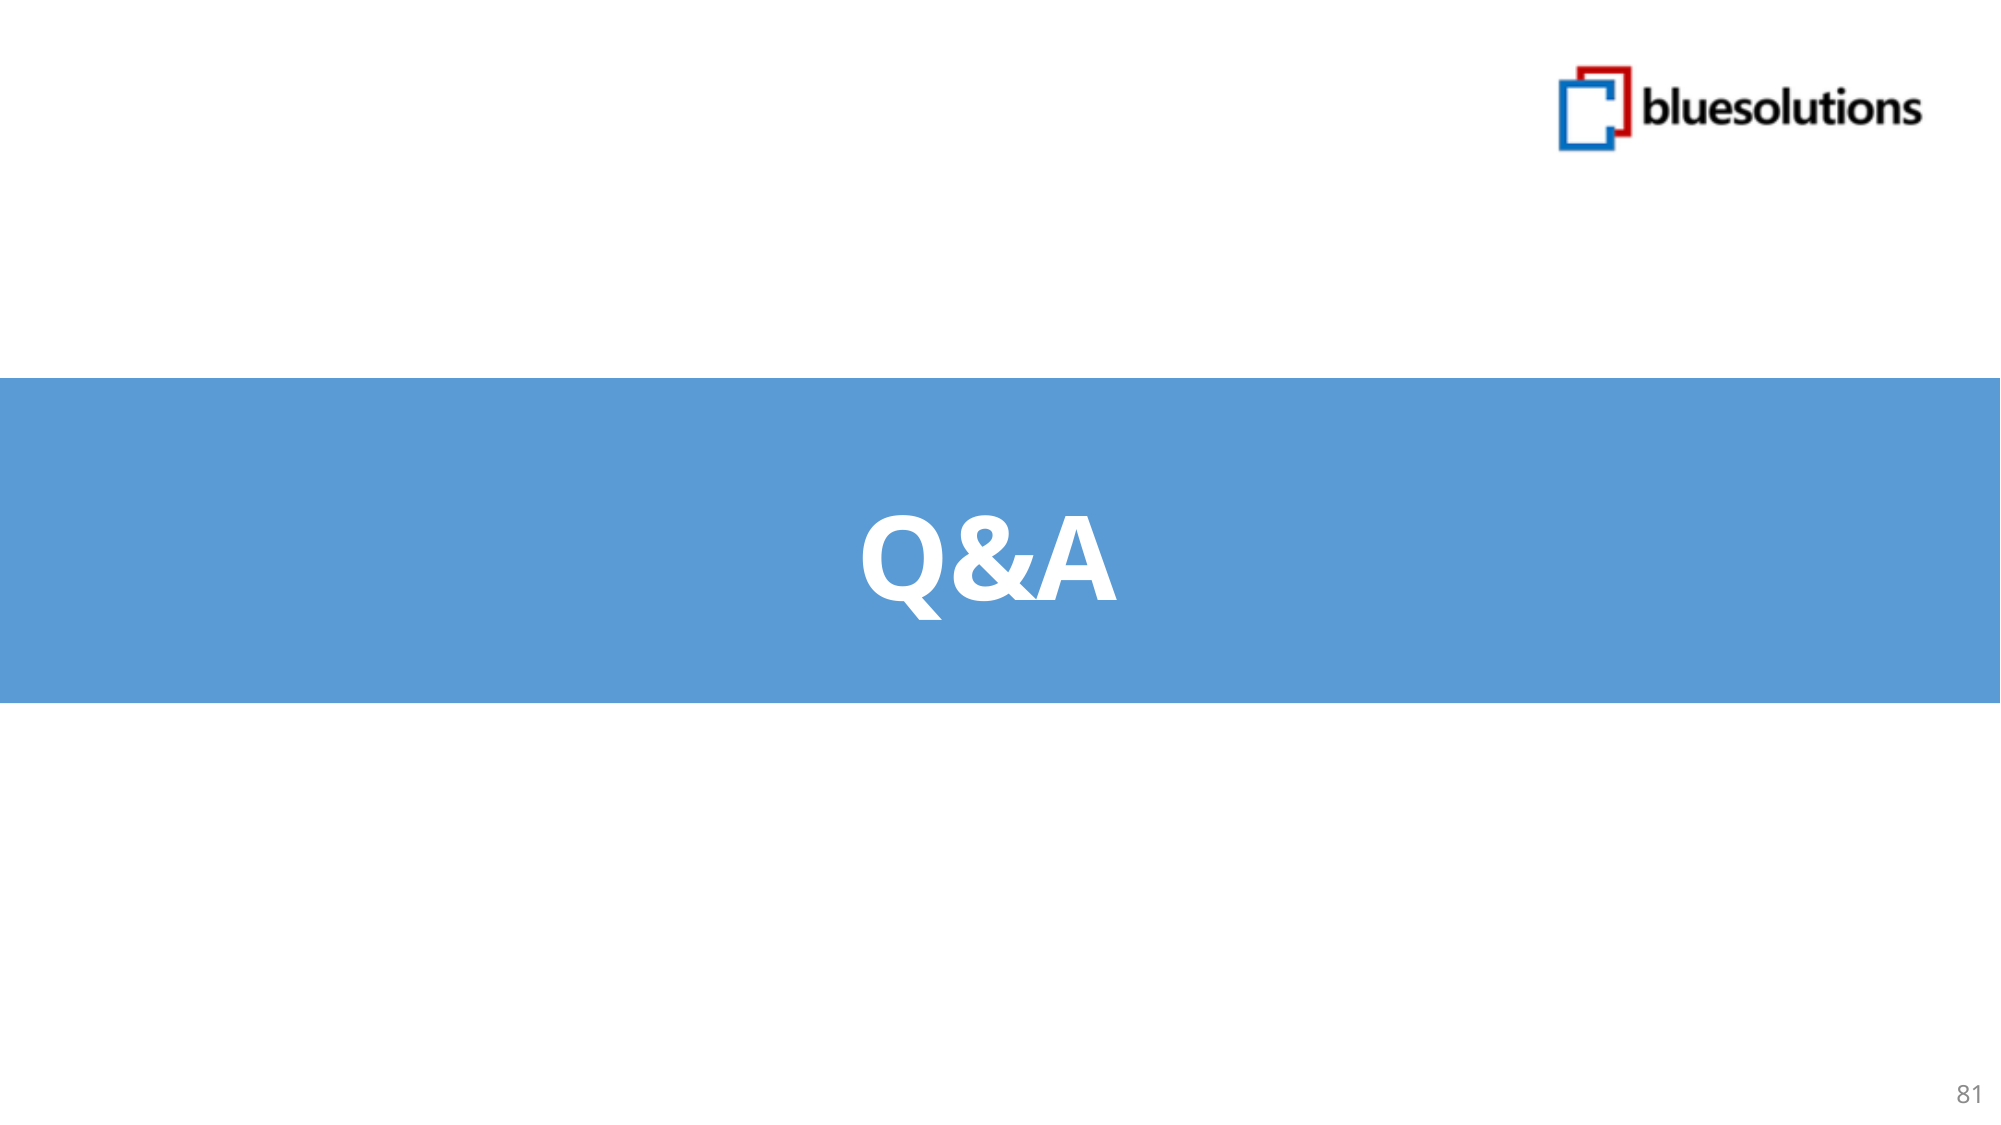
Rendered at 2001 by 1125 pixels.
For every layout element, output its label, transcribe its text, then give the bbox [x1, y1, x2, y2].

text_box Q&A [377, 491, 1597, 633]
picture [1539, 62, 1943, 155]
text_box [0, 377, 2000, 704]
slide_number 81 [1550, 1065, 2000, 1125]
